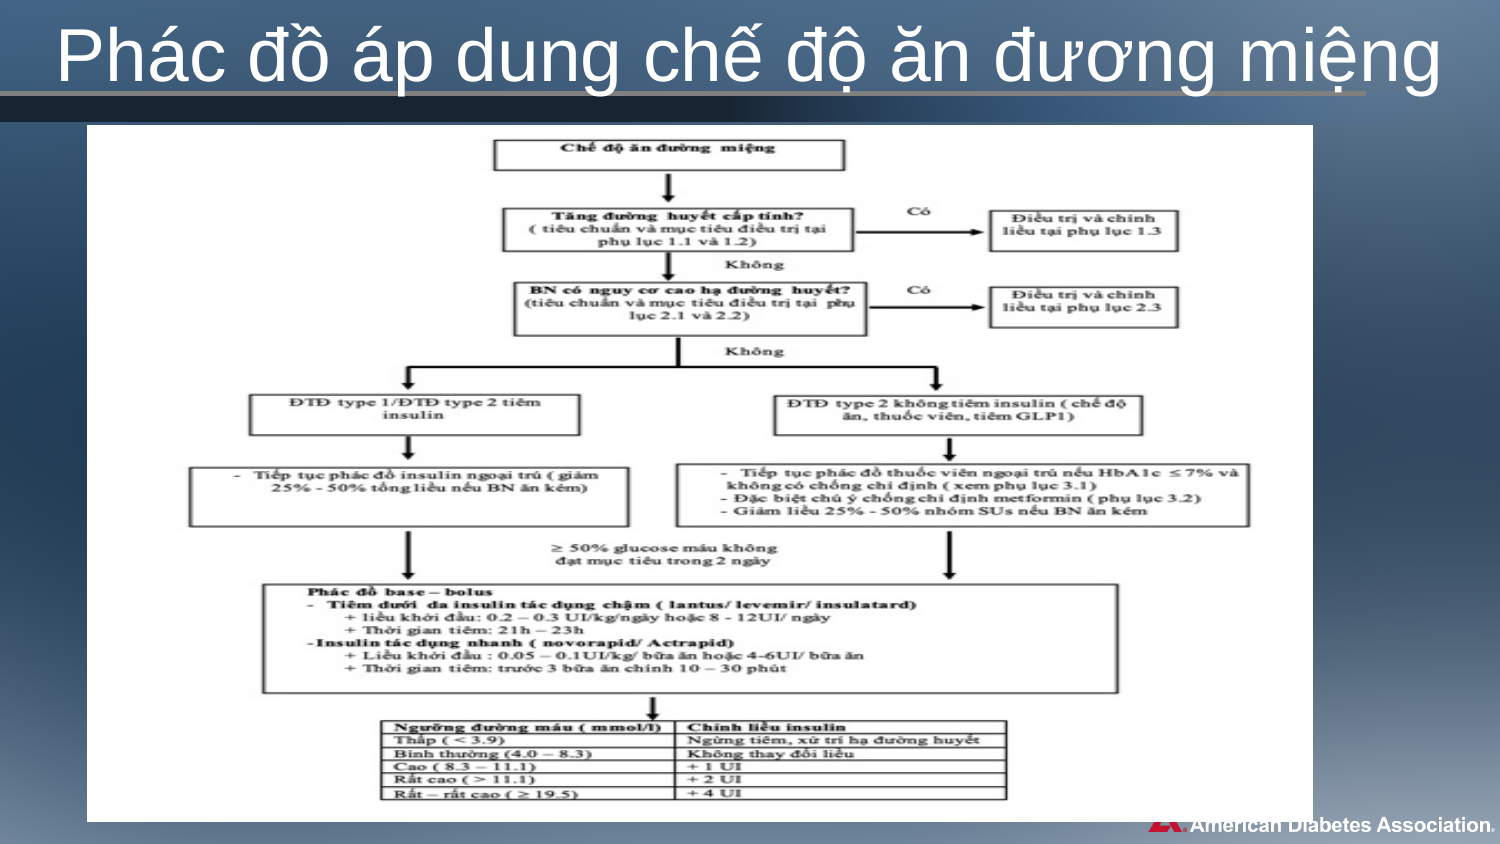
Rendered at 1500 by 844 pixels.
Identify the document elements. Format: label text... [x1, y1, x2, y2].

title Phác đồ áp dung chế độ ăn đương miệng [0, 0, 1500, 122]
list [87, 125, 1313, 823]
picture [0, 122, 1500, 844]
